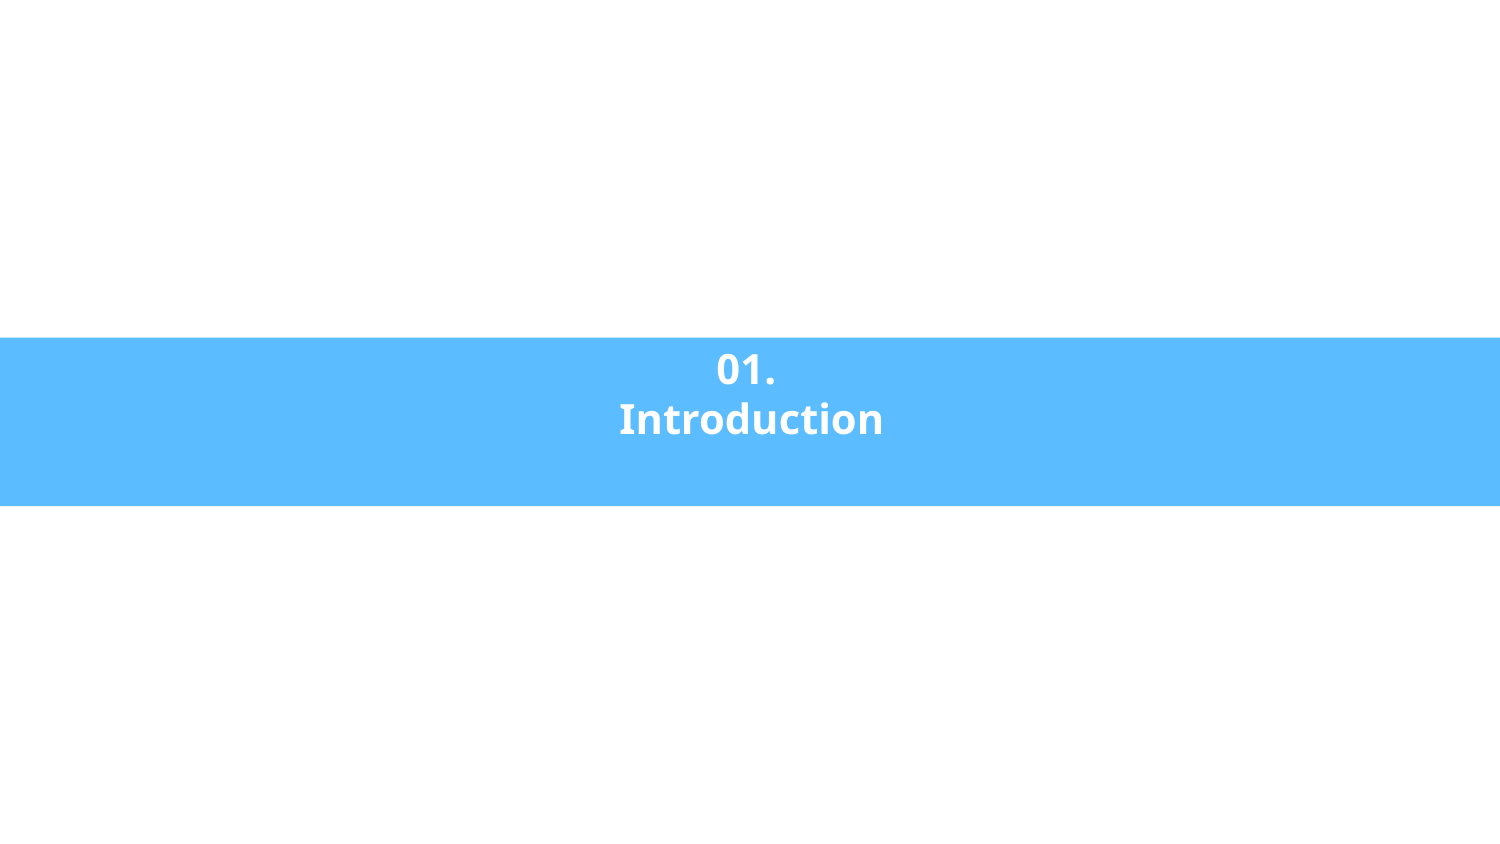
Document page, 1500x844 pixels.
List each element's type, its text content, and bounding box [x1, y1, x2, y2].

title 01. Introduction [478, 342, 1026, 509]
text_box [0, 337, 1500, 507]
